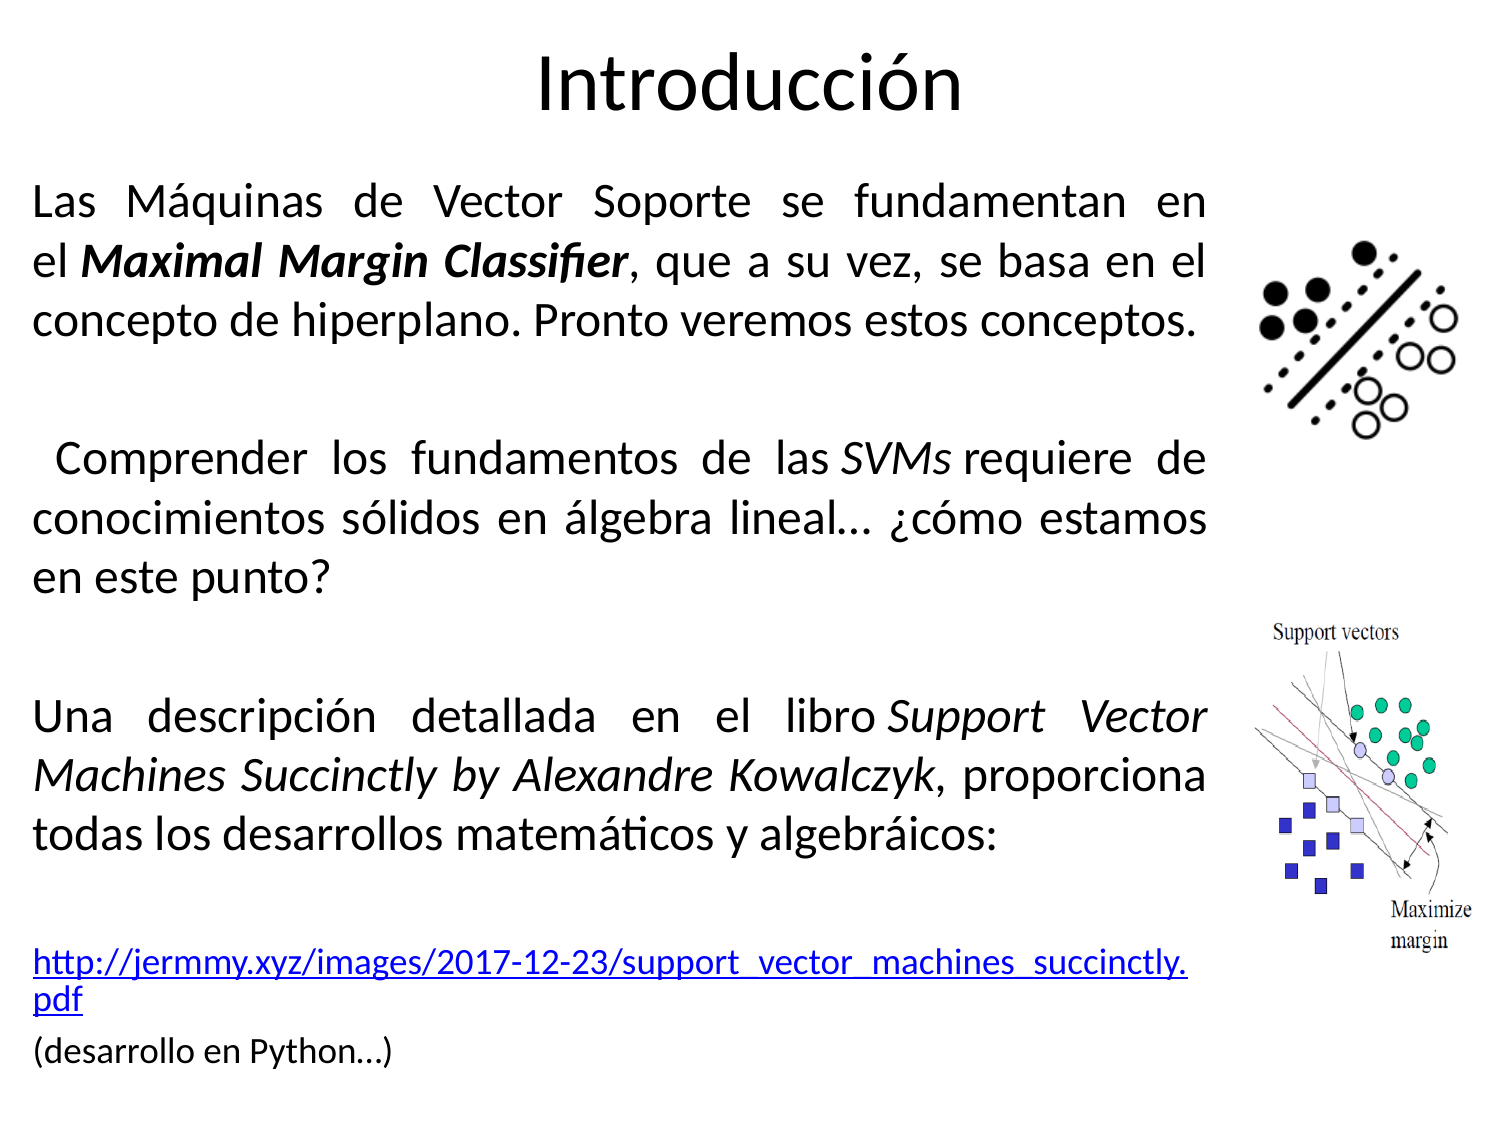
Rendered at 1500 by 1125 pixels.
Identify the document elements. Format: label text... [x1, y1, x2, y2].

picture [1245, 231, 1478, 457]
title Introducción [75, 19, 1425, 135]
list Las Máquinas de Vector Soporte se fundamentan en el Maximal Margin Classifier, que a su vez, se basa en el concepto de hiperplano. Pronto veremos estos conceptos. Comprender los fundamentos de las SVMs requiere de conocimientos sólidos en álgebra lineal… ¿cómo estamos en este punto? Una descripción detallada en el libro Support Vector Machines Succinctly by Alexandre Kowalczyk, proporciona todas los desarrollos matemáticos y algebráicos: http://jermmy.xyz/images/2017-12-23/support_vector_machines_succinctly.pdf (desarrollo en Python…) [17, 160, 1223, 1106]
picture [1240, 609, 1489, 961]
